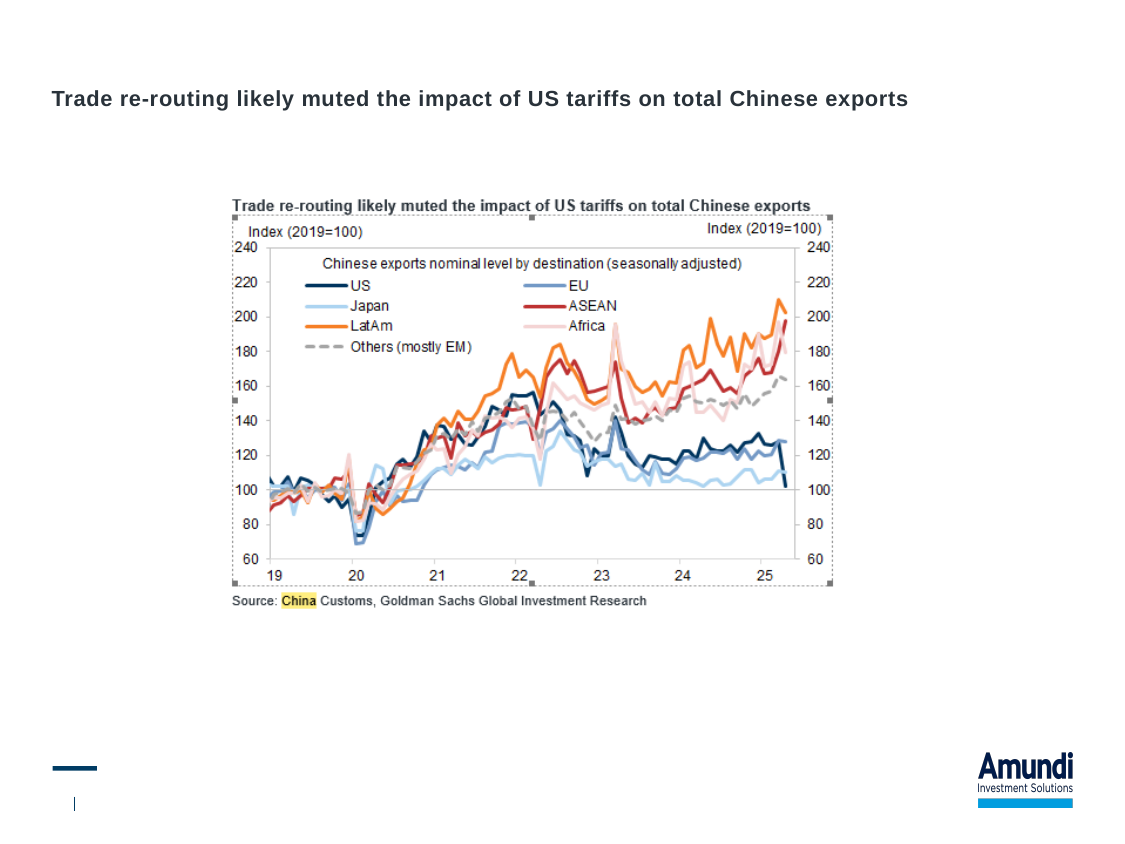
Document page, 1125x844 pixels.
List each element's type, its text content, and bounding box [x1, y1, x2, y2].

picture [211, 190, 846, 610]
picture [978, 752, 1073, 798]
title Trade re-routing likely muted the impact of US tariffs on total Chinese exports [51, 87, 937, 122]
